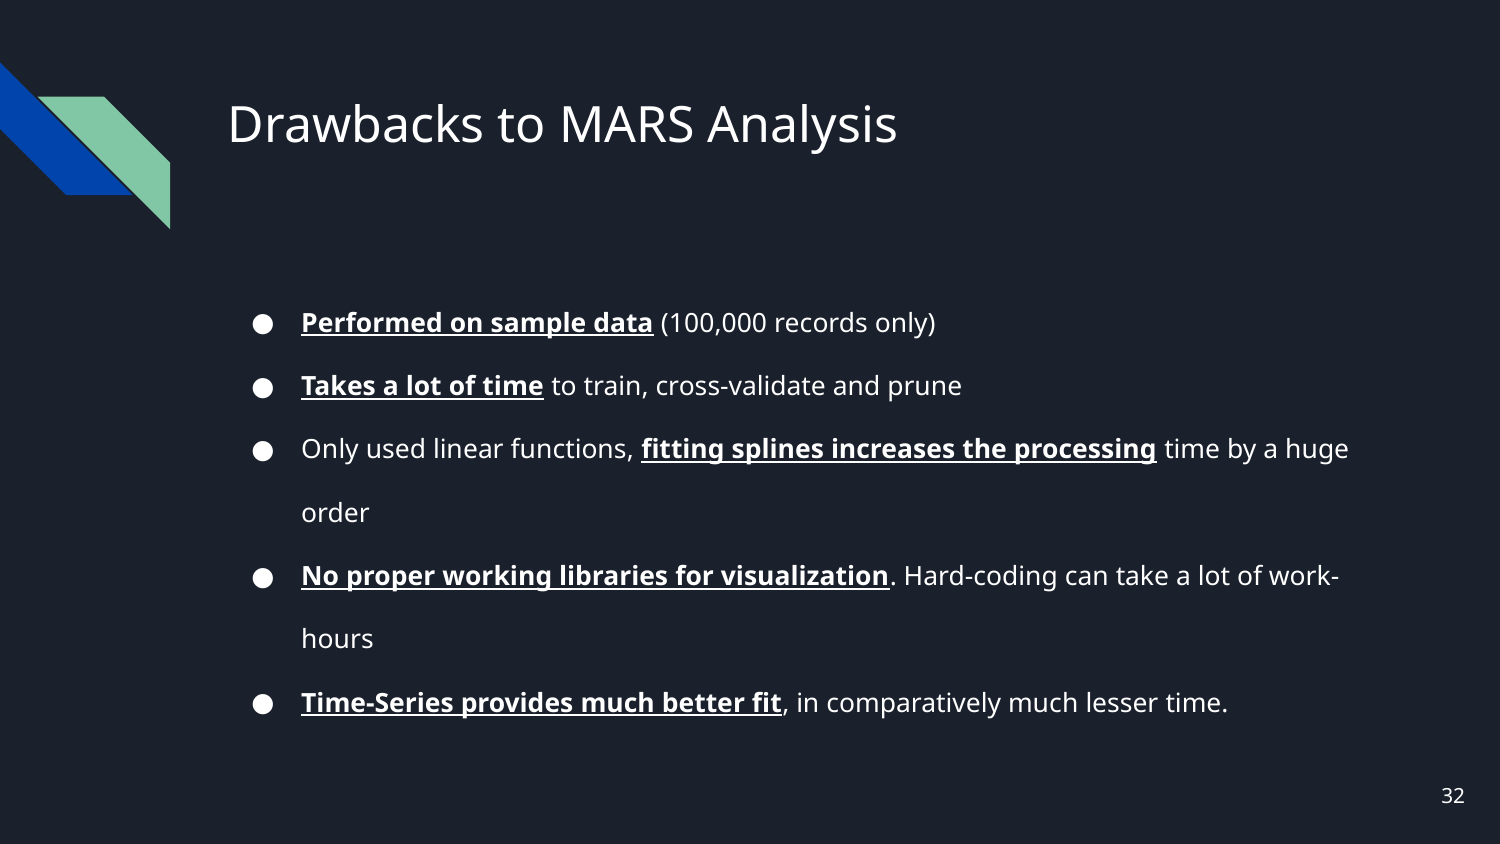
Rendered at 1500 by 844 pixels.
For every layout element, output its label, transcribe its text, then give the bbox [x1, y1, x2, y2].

list Performed on sample data (100,000 records only) Takes a lot of time to train, cross-validate and prune Only used linear functions, fitting splines increases the processing time by a huge order No proper working libraries for visualization. Hard-coding can take a lot of work-hours Time-Series provides much better fit, in comparatively much lesser time. [212, 257, 1368, 735]
slide_number ‹#› [1389, 764, 1480, 830]
title Drawbacks to MARS Analysis [212, 77, 1368, 227]
